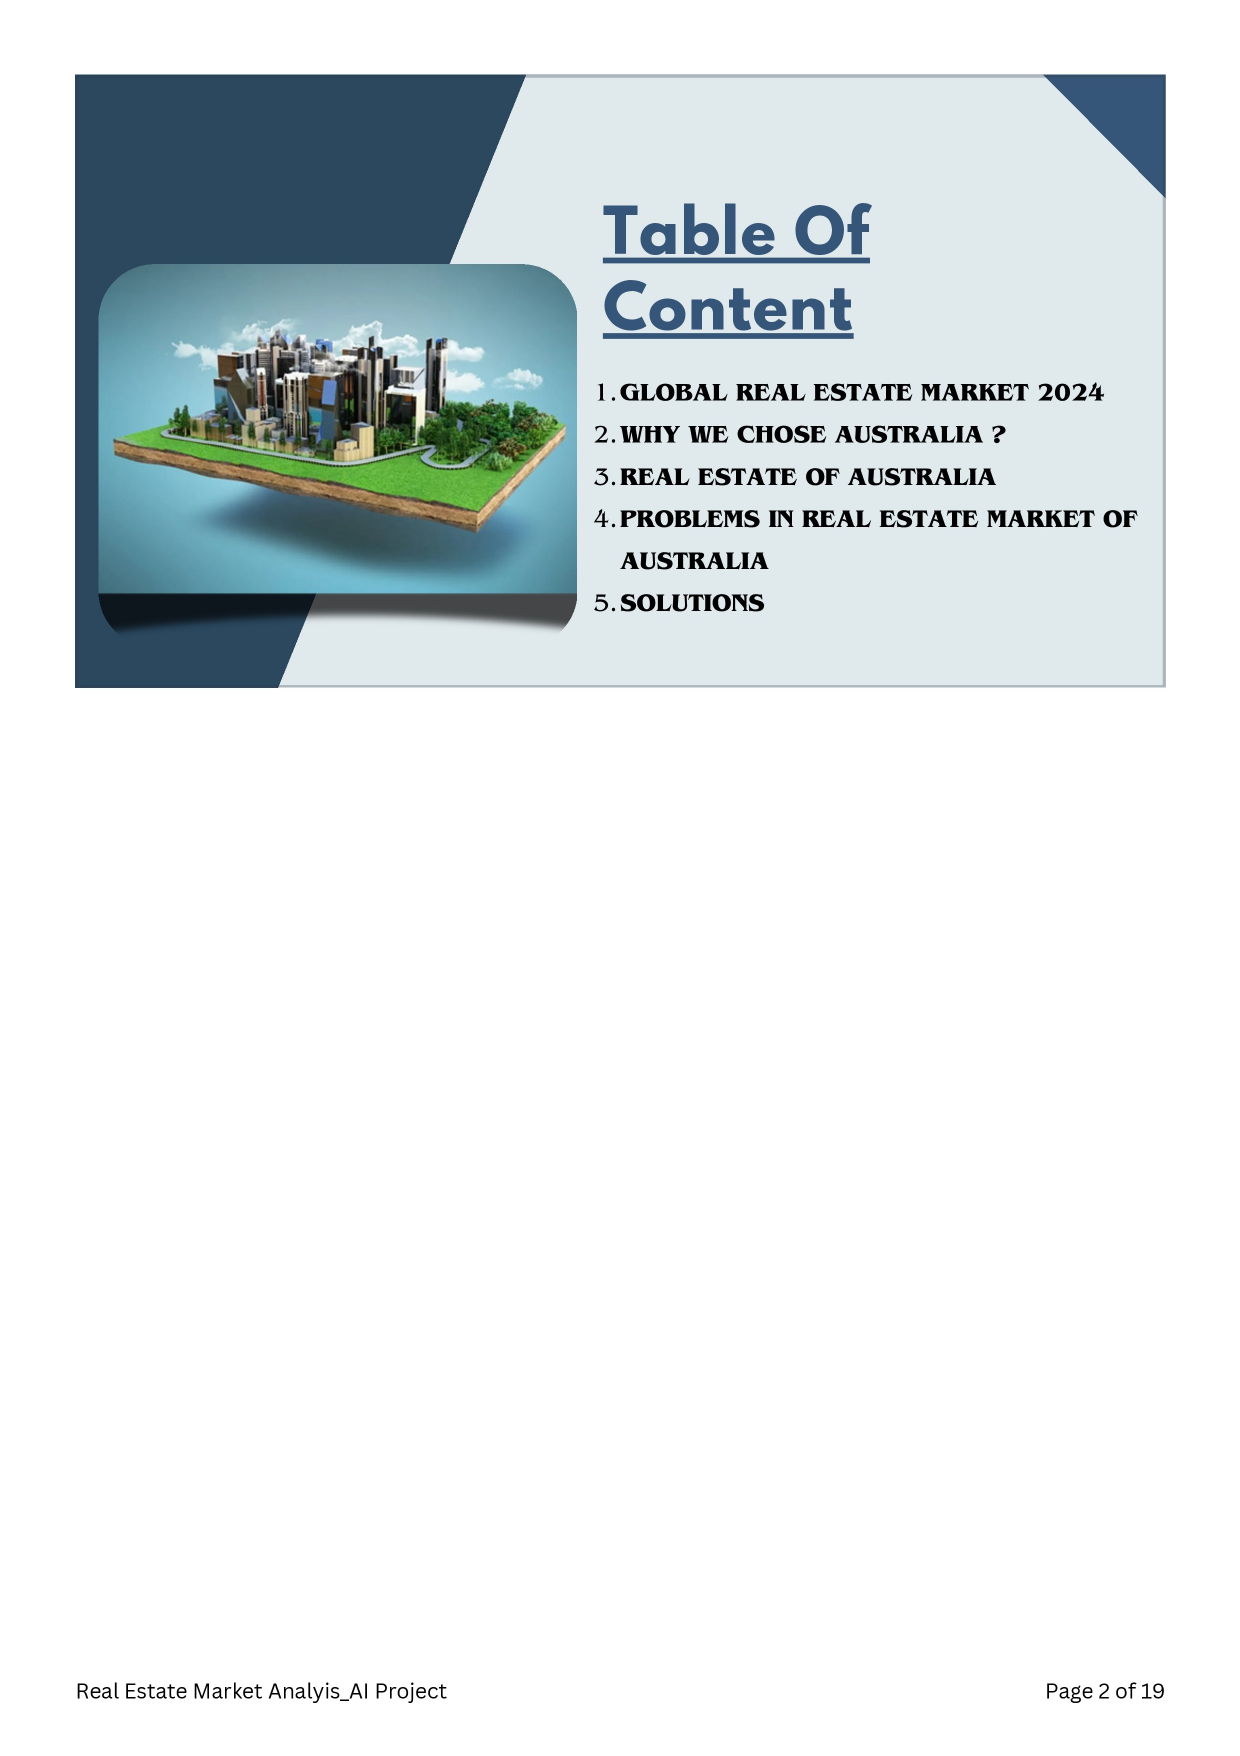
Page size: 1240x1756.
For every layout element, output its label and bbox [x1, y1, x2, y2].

picture [74, 74, 1166, 1704]
